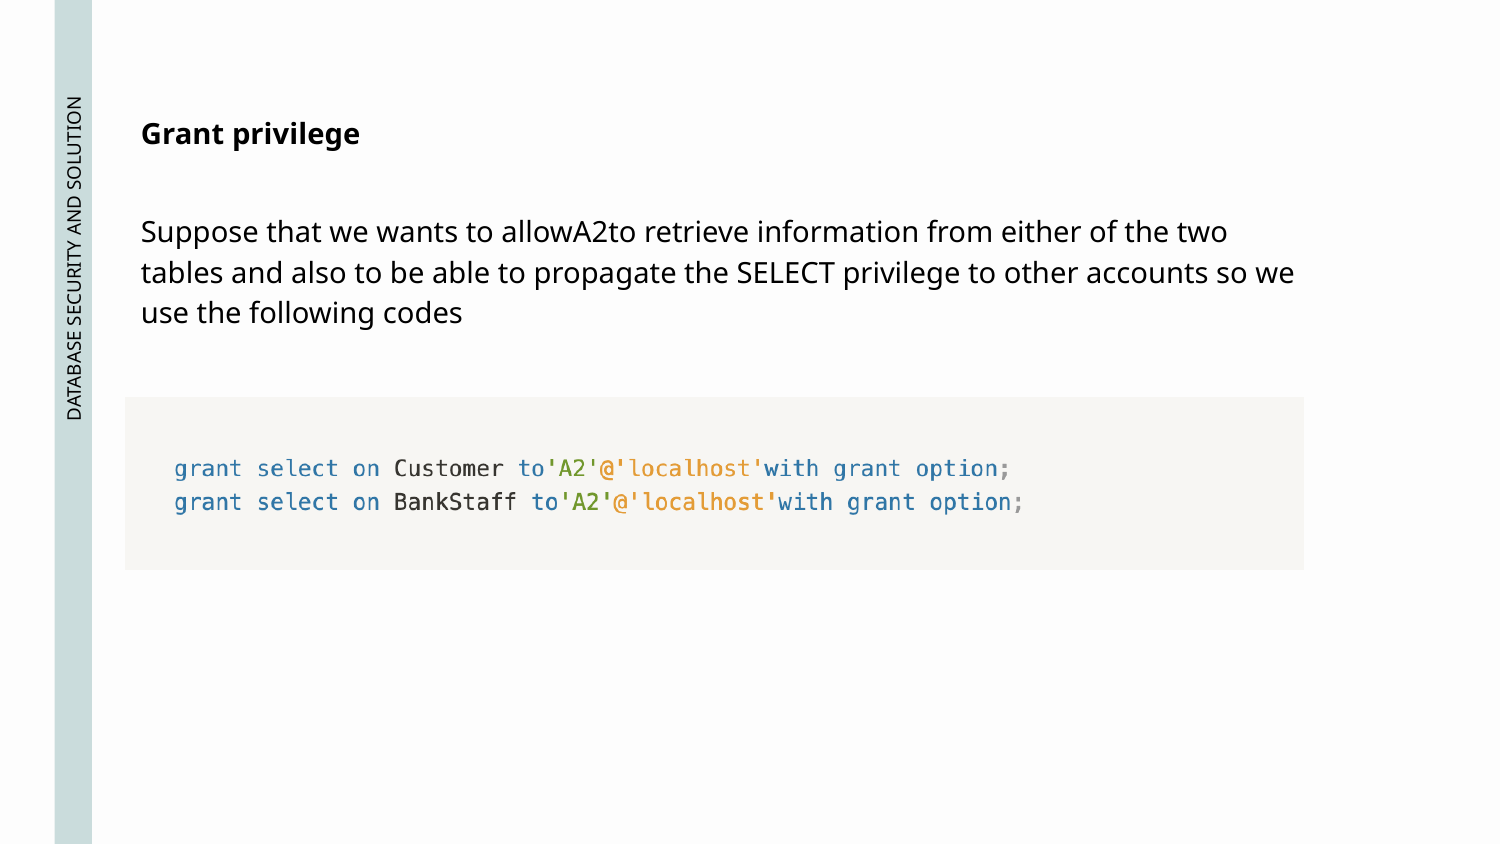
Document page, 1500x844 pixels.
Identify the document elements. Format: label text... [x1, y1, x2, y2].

title DATABASE SECURITY AND SOLUTION [56, 81, 91, 788]
text_box Grant privilege [125, 94, 567, 172]
picture [125, 397, 1304, 571]
subtitle Suppose that we wants to allowA2to retrieve information from either of the two tables and also to be able to propagate the SELECT privilege to other accounts so we use the following codes [125, 193, 1333, 290]
